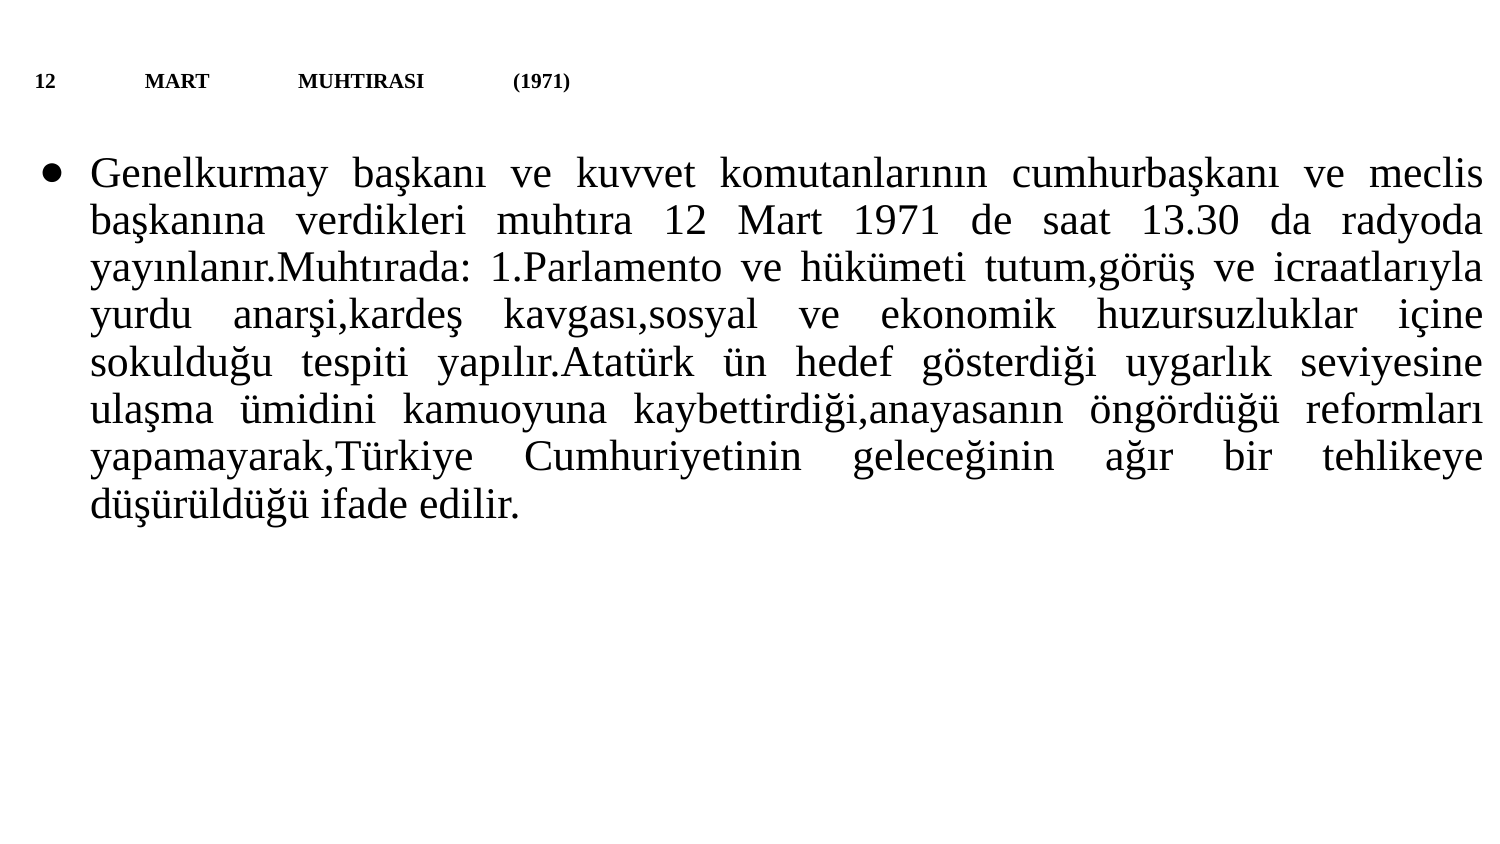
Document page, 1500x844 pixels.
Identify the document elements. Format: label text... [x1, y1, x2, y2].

title 12 MART MUHTIRASI (1971) [19, 55, 587, 134]
list Genelkurmay başkanı ve kuvvet komutanlarının cumhurbaşkanı ve meclis başkanına verdikleri muhtıra 12 Mart 1971 de saat 13.30 da radyoda yayınlanır.Muhtırada: 1.Parlamento ve hükümeti tutum,görüş ve icraatlarıyla yurdu anarşi,kardeş kavgası,sosyal ve ekonomik huzursuzluklar içine sokulduğu tespiti yapılır.Atatürk ün hedef gösterdiği uygarlık seviyesine ulaşma ümidini kamuoyuna kaybettirdiği,anayasanın öngördüğü reformları yapamayarak,Türkiye Cumhuriyetinin geleceğinin ağır bir tehlikeye düşürüldüğü ifade edilir. [0, 134, 1500, 537]
